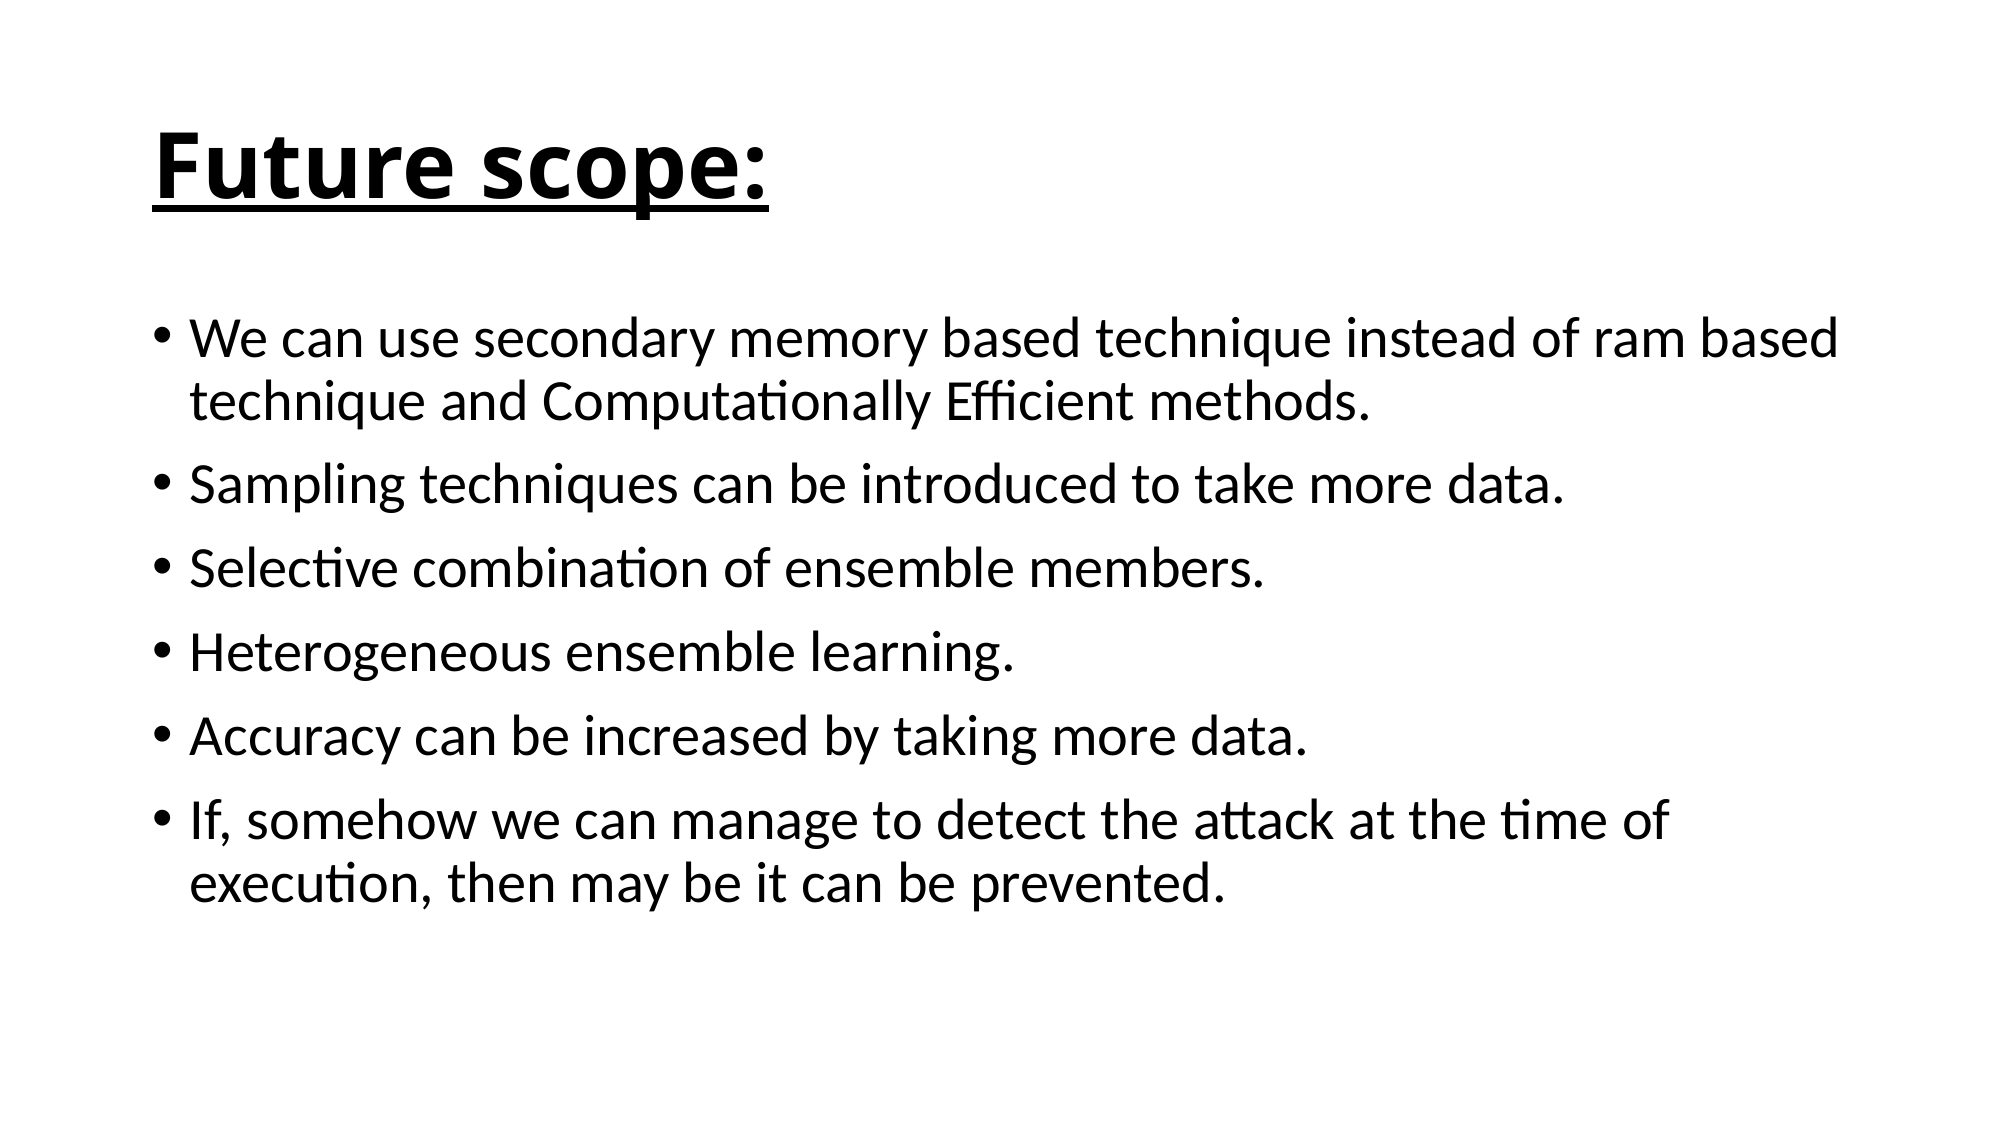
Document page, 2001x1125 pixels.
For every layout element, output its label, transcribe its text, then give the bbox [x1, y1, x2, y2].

title Future scope: [137, 59, 1863, 278]
list We can use secondary memory based technique instead of ram based technique and Computationally Efficient methods. Sampling techniques can be introduced to take more data. Selective combination of ensemble members. Heterogeneous ensemble learning. Accuracy can be increased by taking more data. If, somehow we can manage to detect the attack at the time of execution, then may be it can be prevented. [137, 299, 1863, 1014]
